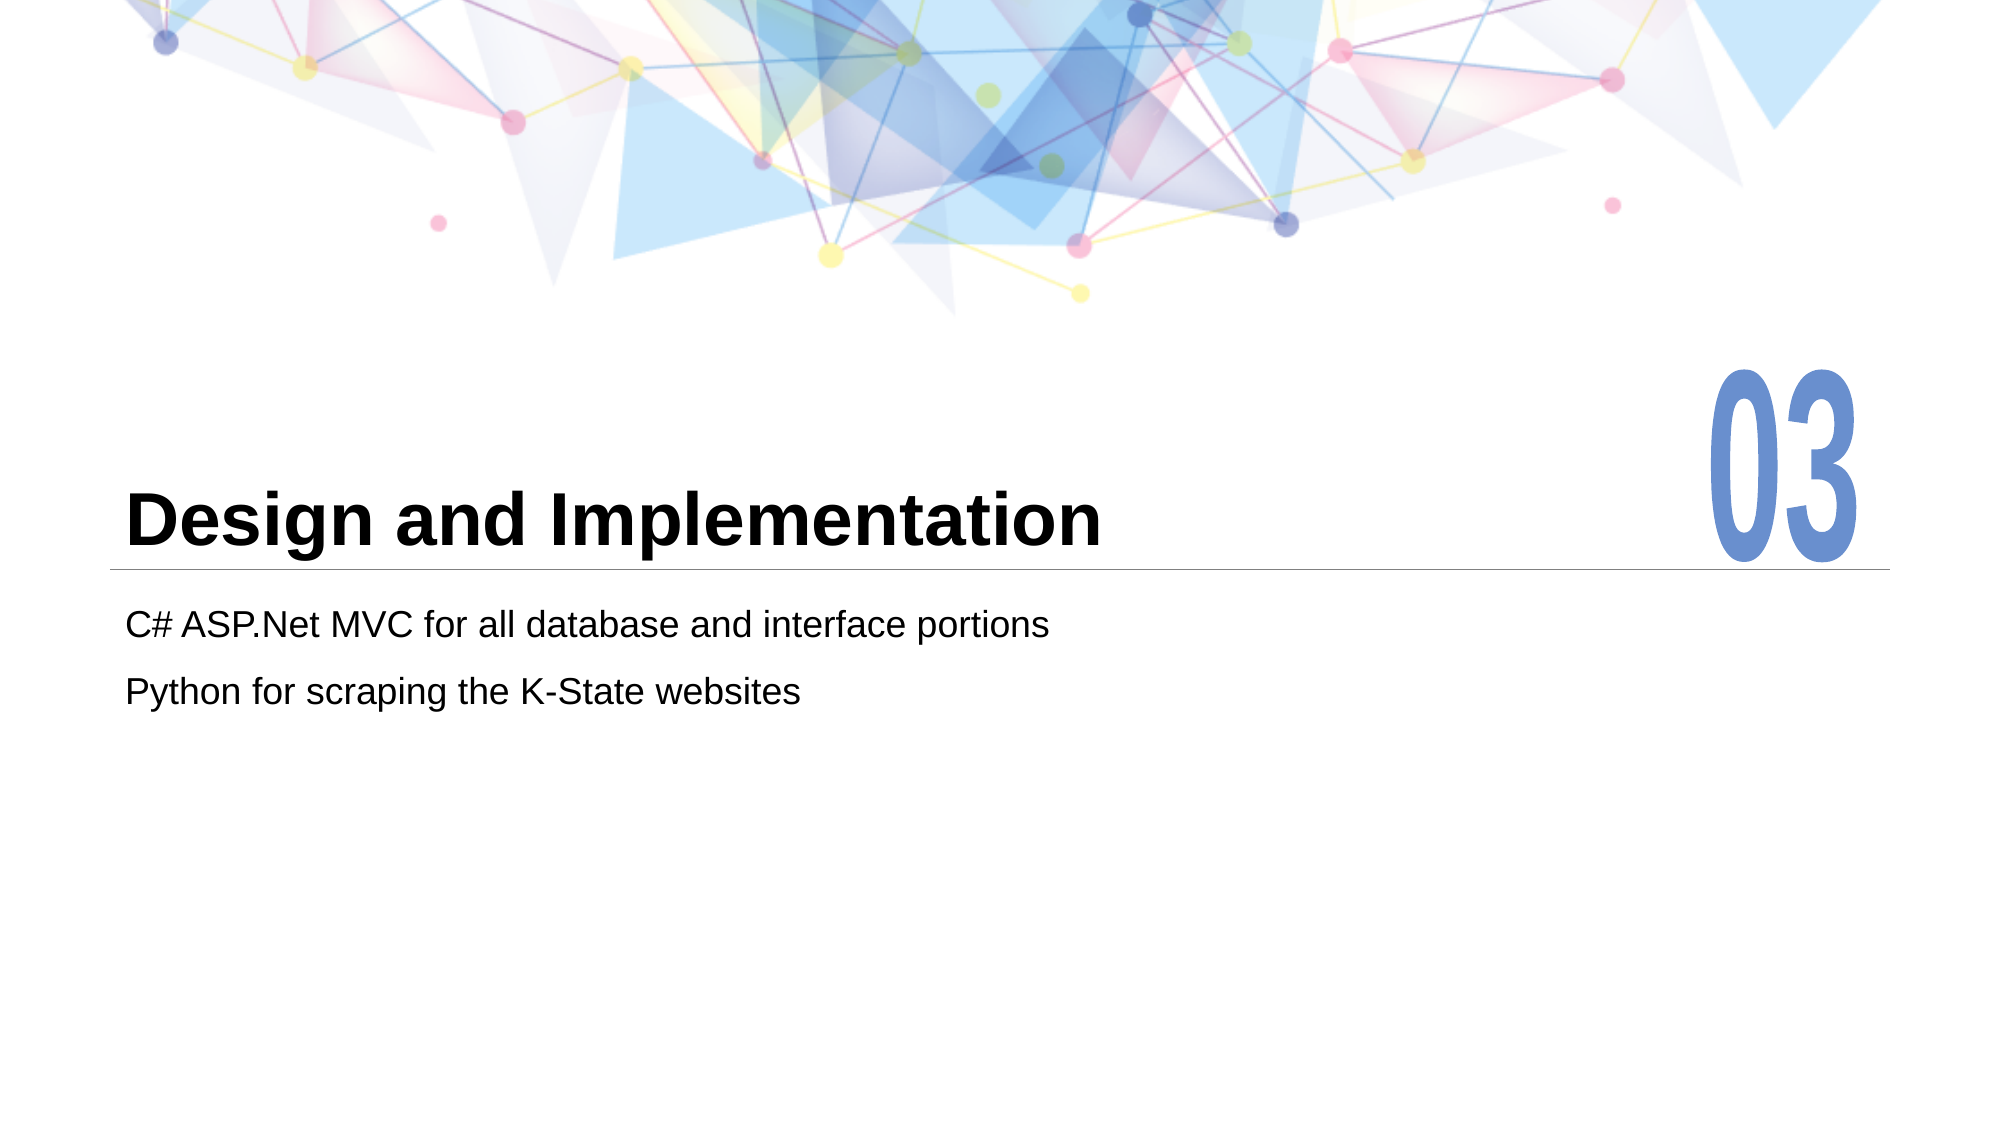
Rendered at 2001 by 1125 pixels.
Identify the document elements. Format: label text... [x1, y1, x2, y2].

title Design and Implementation [109, 480, 1890, 563]
list C# ASP.Net MVC for all database and interface portions Python for scraping the K-State websites [109, 569, 1890, 748]
picture [7, 0, 1890, 442]
